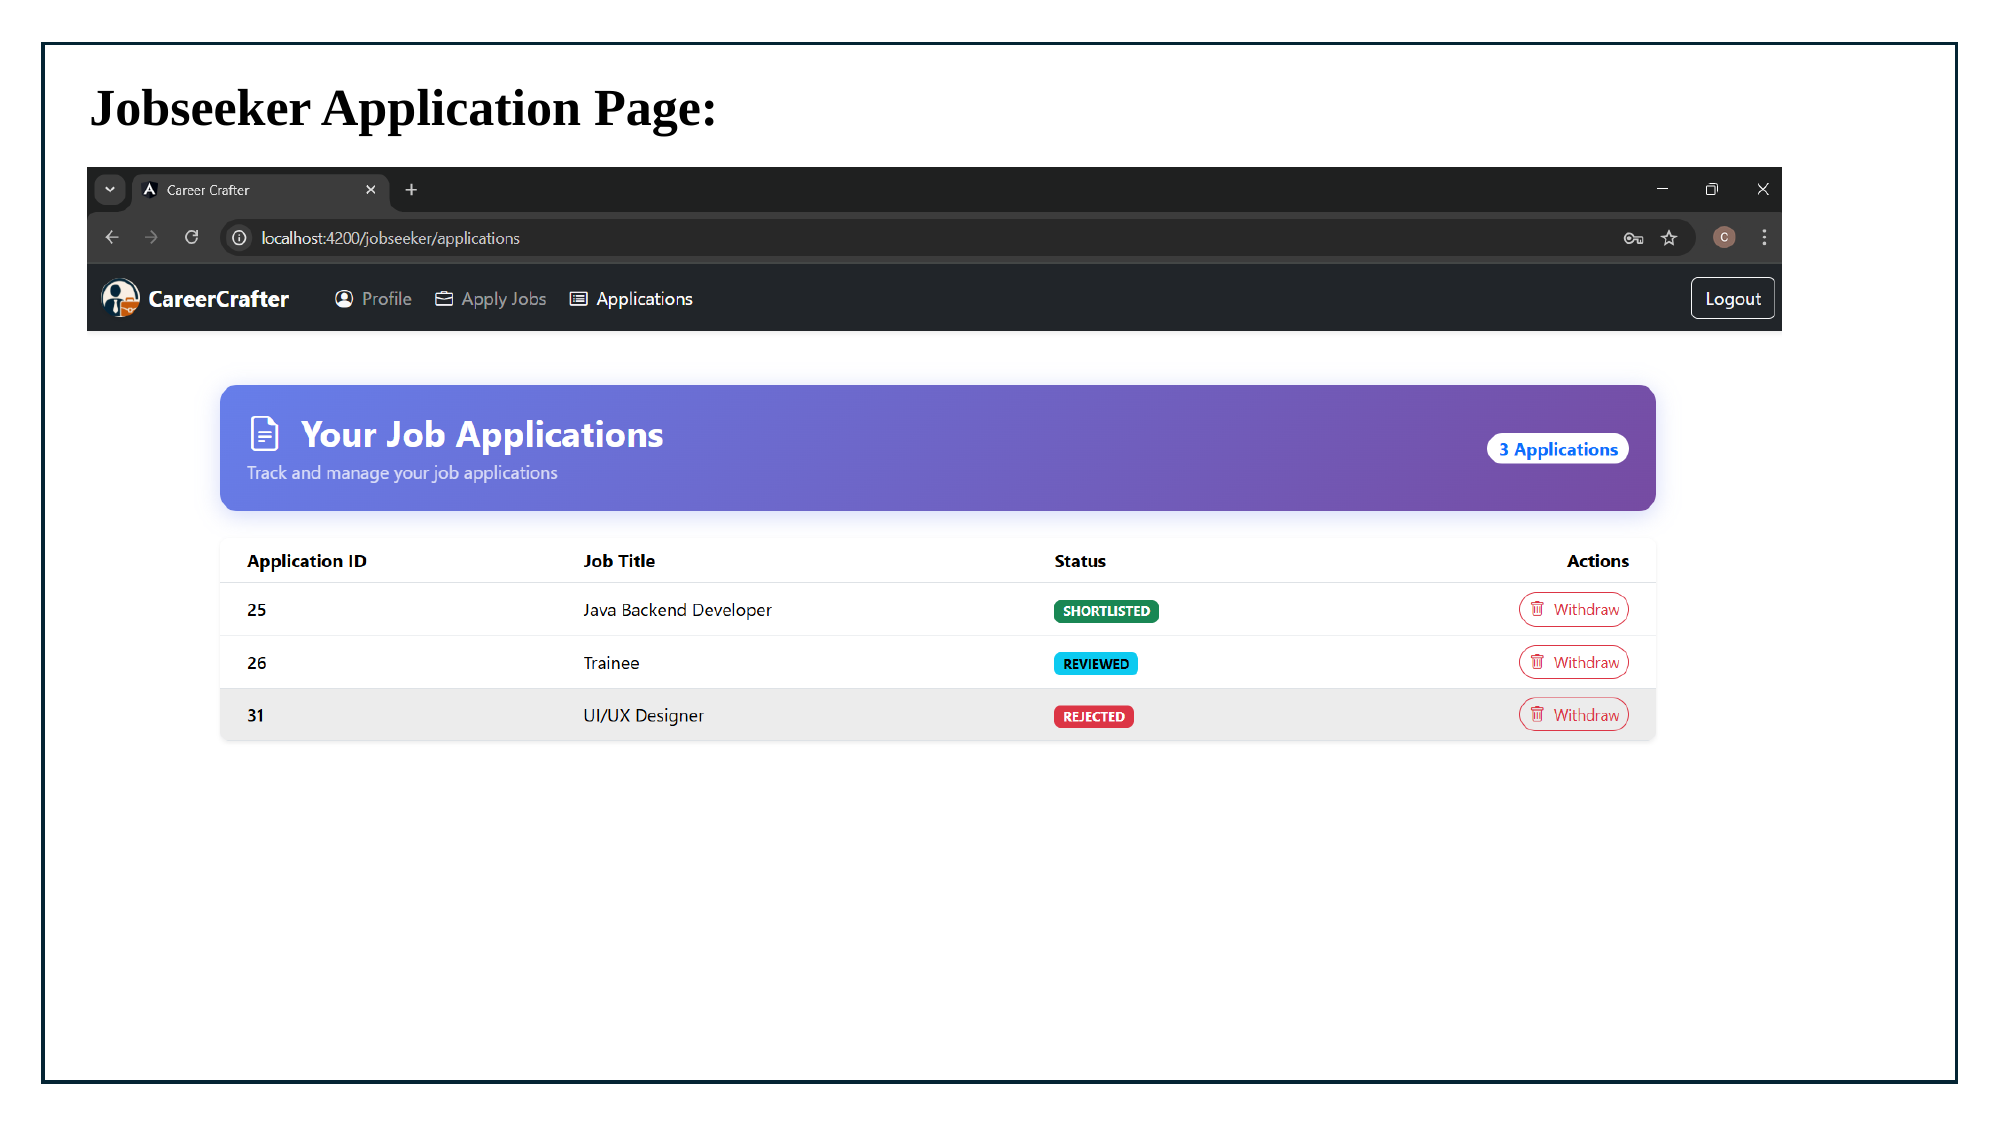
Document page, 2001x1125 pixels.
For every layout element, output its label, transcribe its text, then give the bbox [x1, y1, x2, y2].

text_box Jobseeker Application Page: [74, 66, 1045, 144]
text_box [42, 43, 1957, 1082]
picture [87, 167, 1782, 1058]
